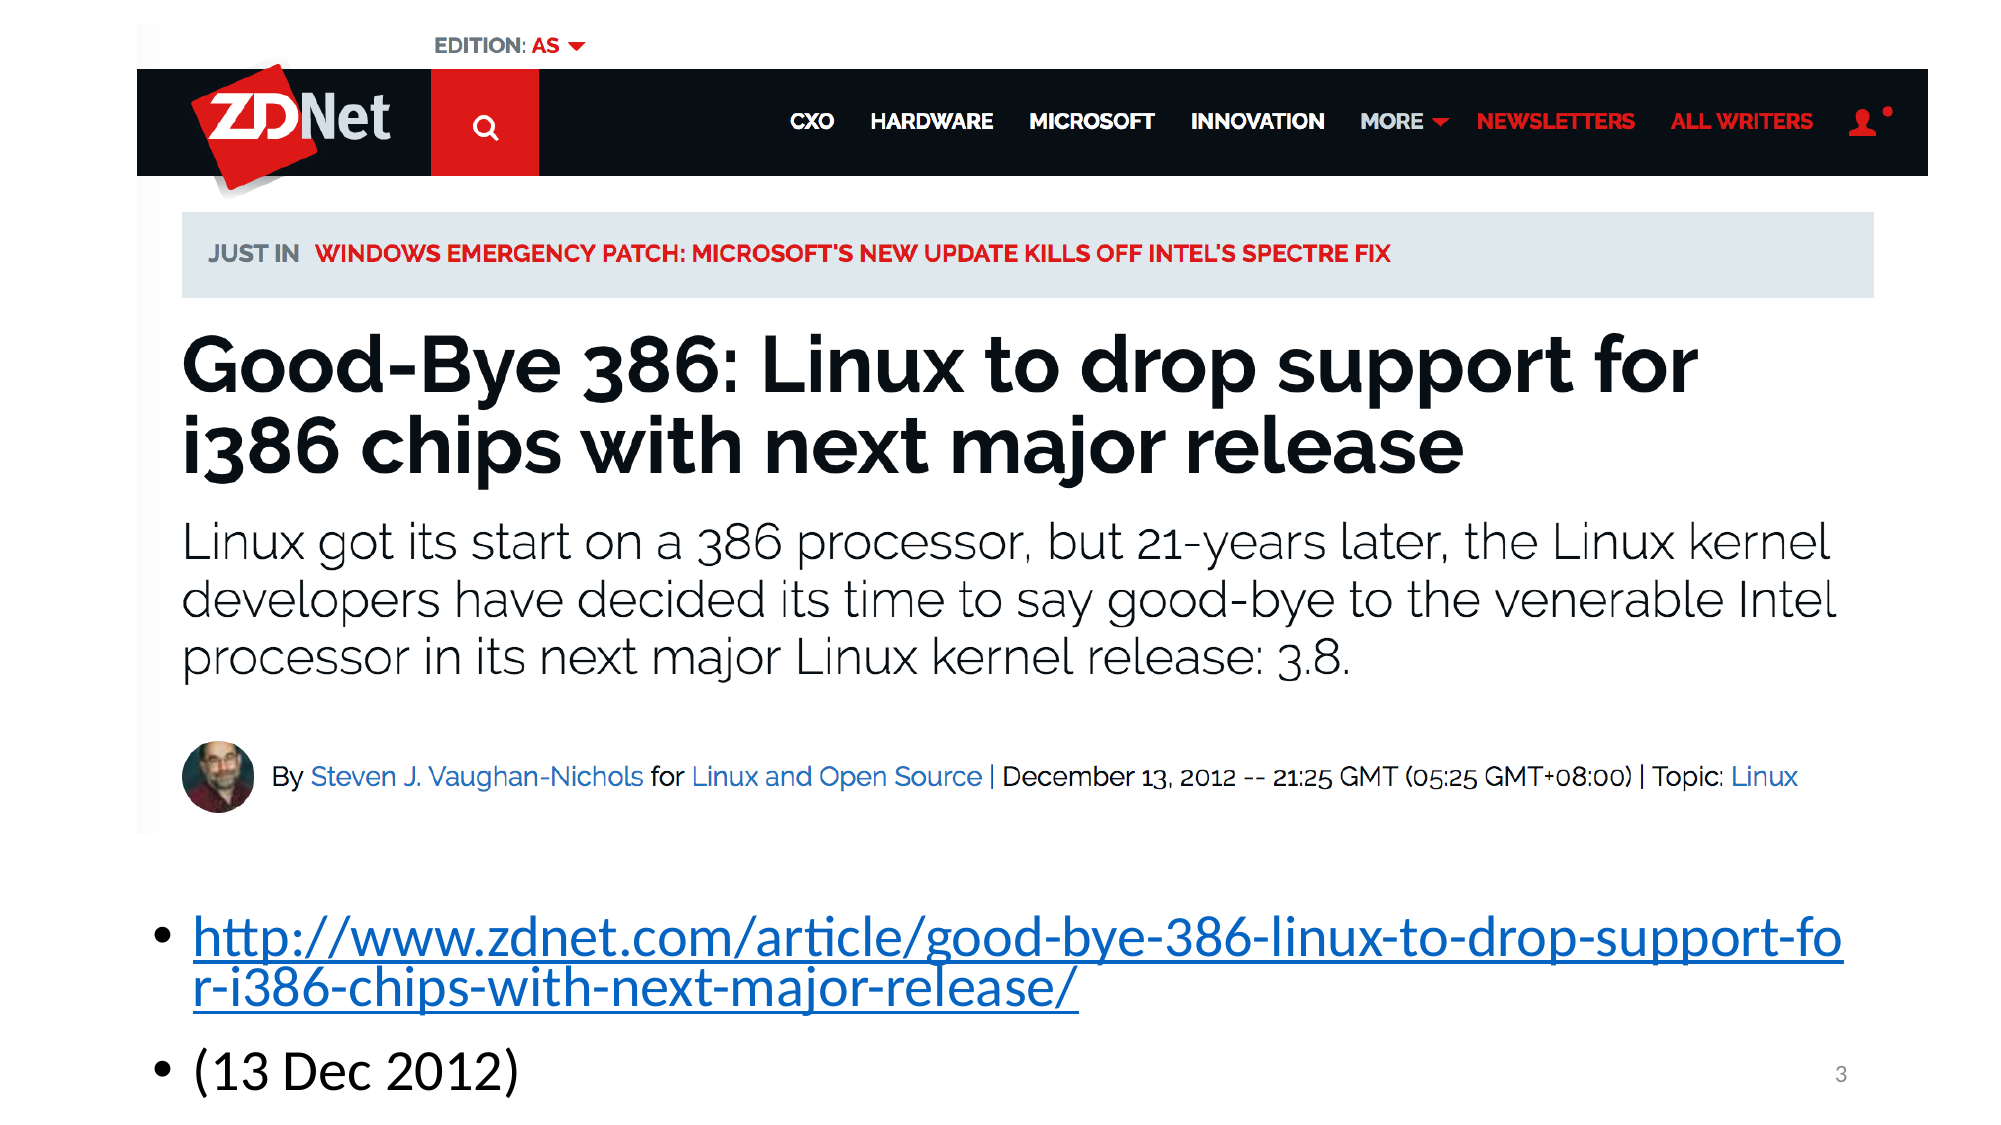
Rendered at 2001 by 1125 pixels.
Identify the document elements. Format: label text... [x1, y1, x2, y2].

slide_number 3 [1412, 1042, 1863, 1103]
picture [137, 24, 1928, 834]
list http://www.zdnet.com/article/good-bye-386-linux-to-drop-support-for-i386-chips-with-next-major-release/ (13 Dec 2012) [137, 898, 1863, 1103]
